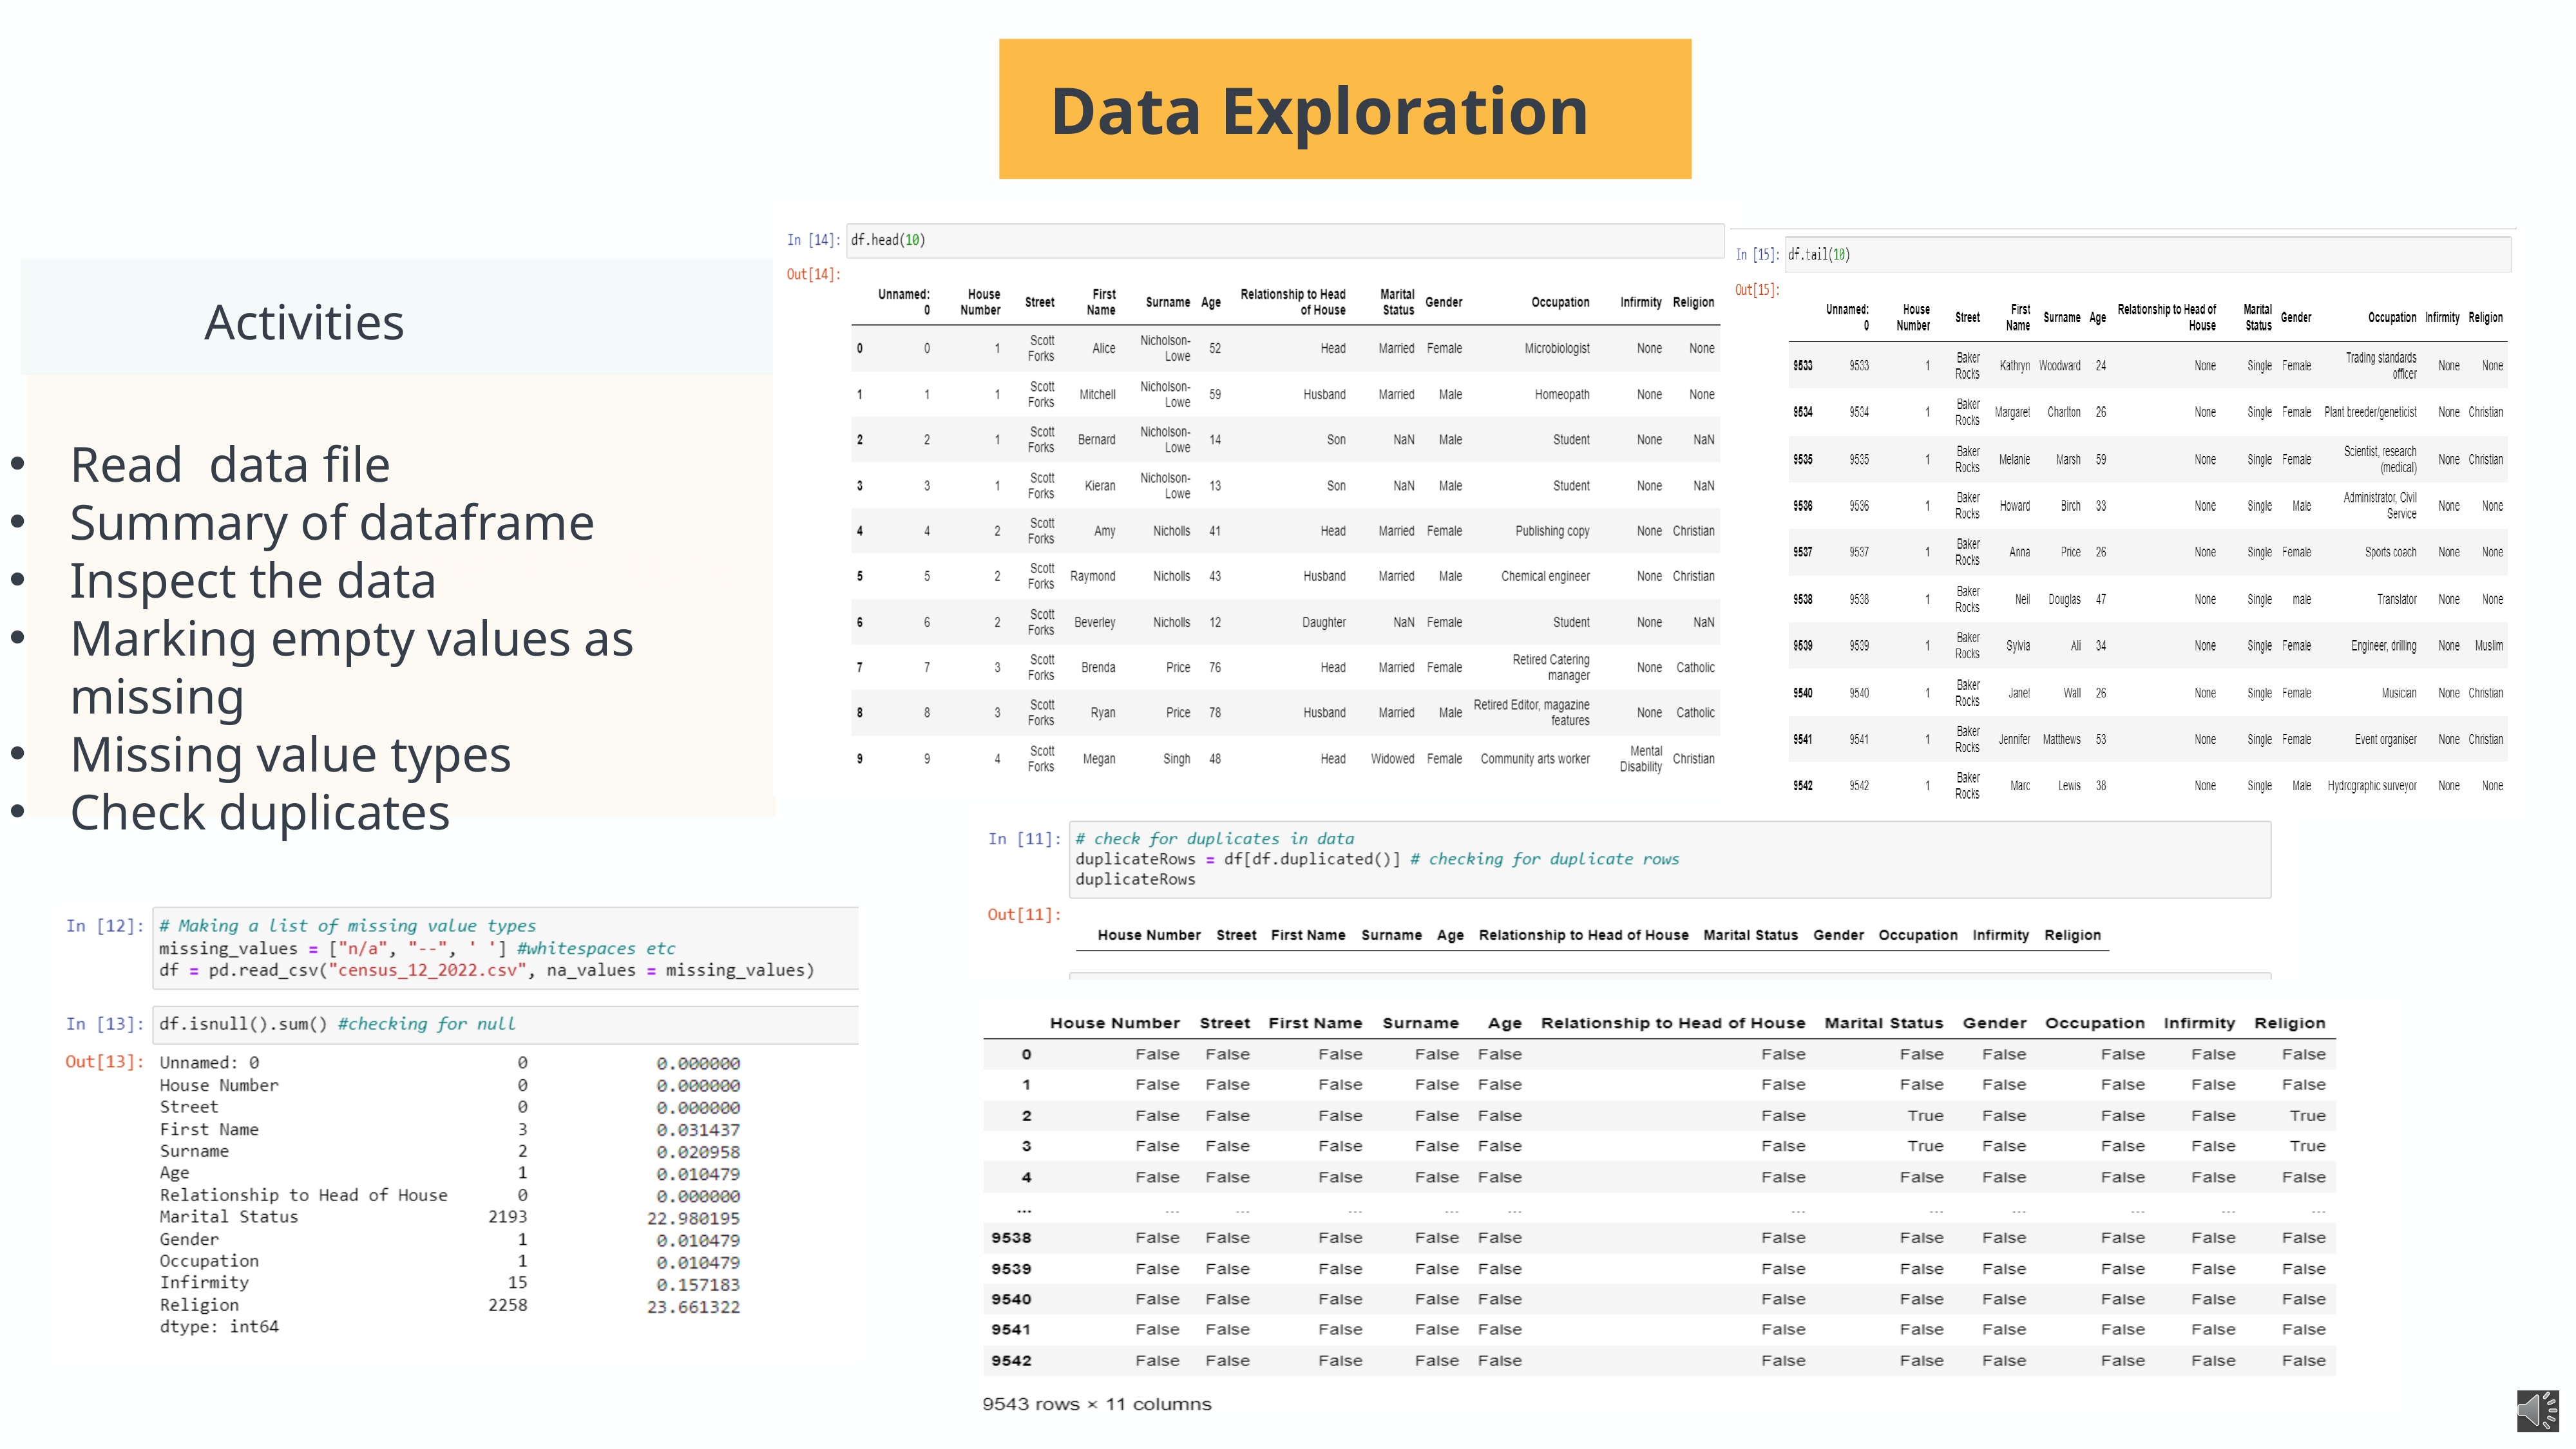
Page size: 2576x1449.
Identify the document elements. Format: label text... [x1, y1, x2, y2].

text_box [20, 257, 773, 375]
text_box Activities [46, 287, 564, 354]
text_box [26, 374, 777, 817]
picture [58, 905, 859, 1363]
text_box Read data file Summary of dataframe Inspect the data Marking empty values as missing Missing value types Check duplicates [0, 428, 750, 844]
picture [984, 1000, 2400, 1412]
picture [2517, 1390, 2560, 1433]
text_box Data Exploration [1006, 65, 1635, 152]
text_box [998, 38, 1692, 180]
picture [773, 205, 2517, 980]
